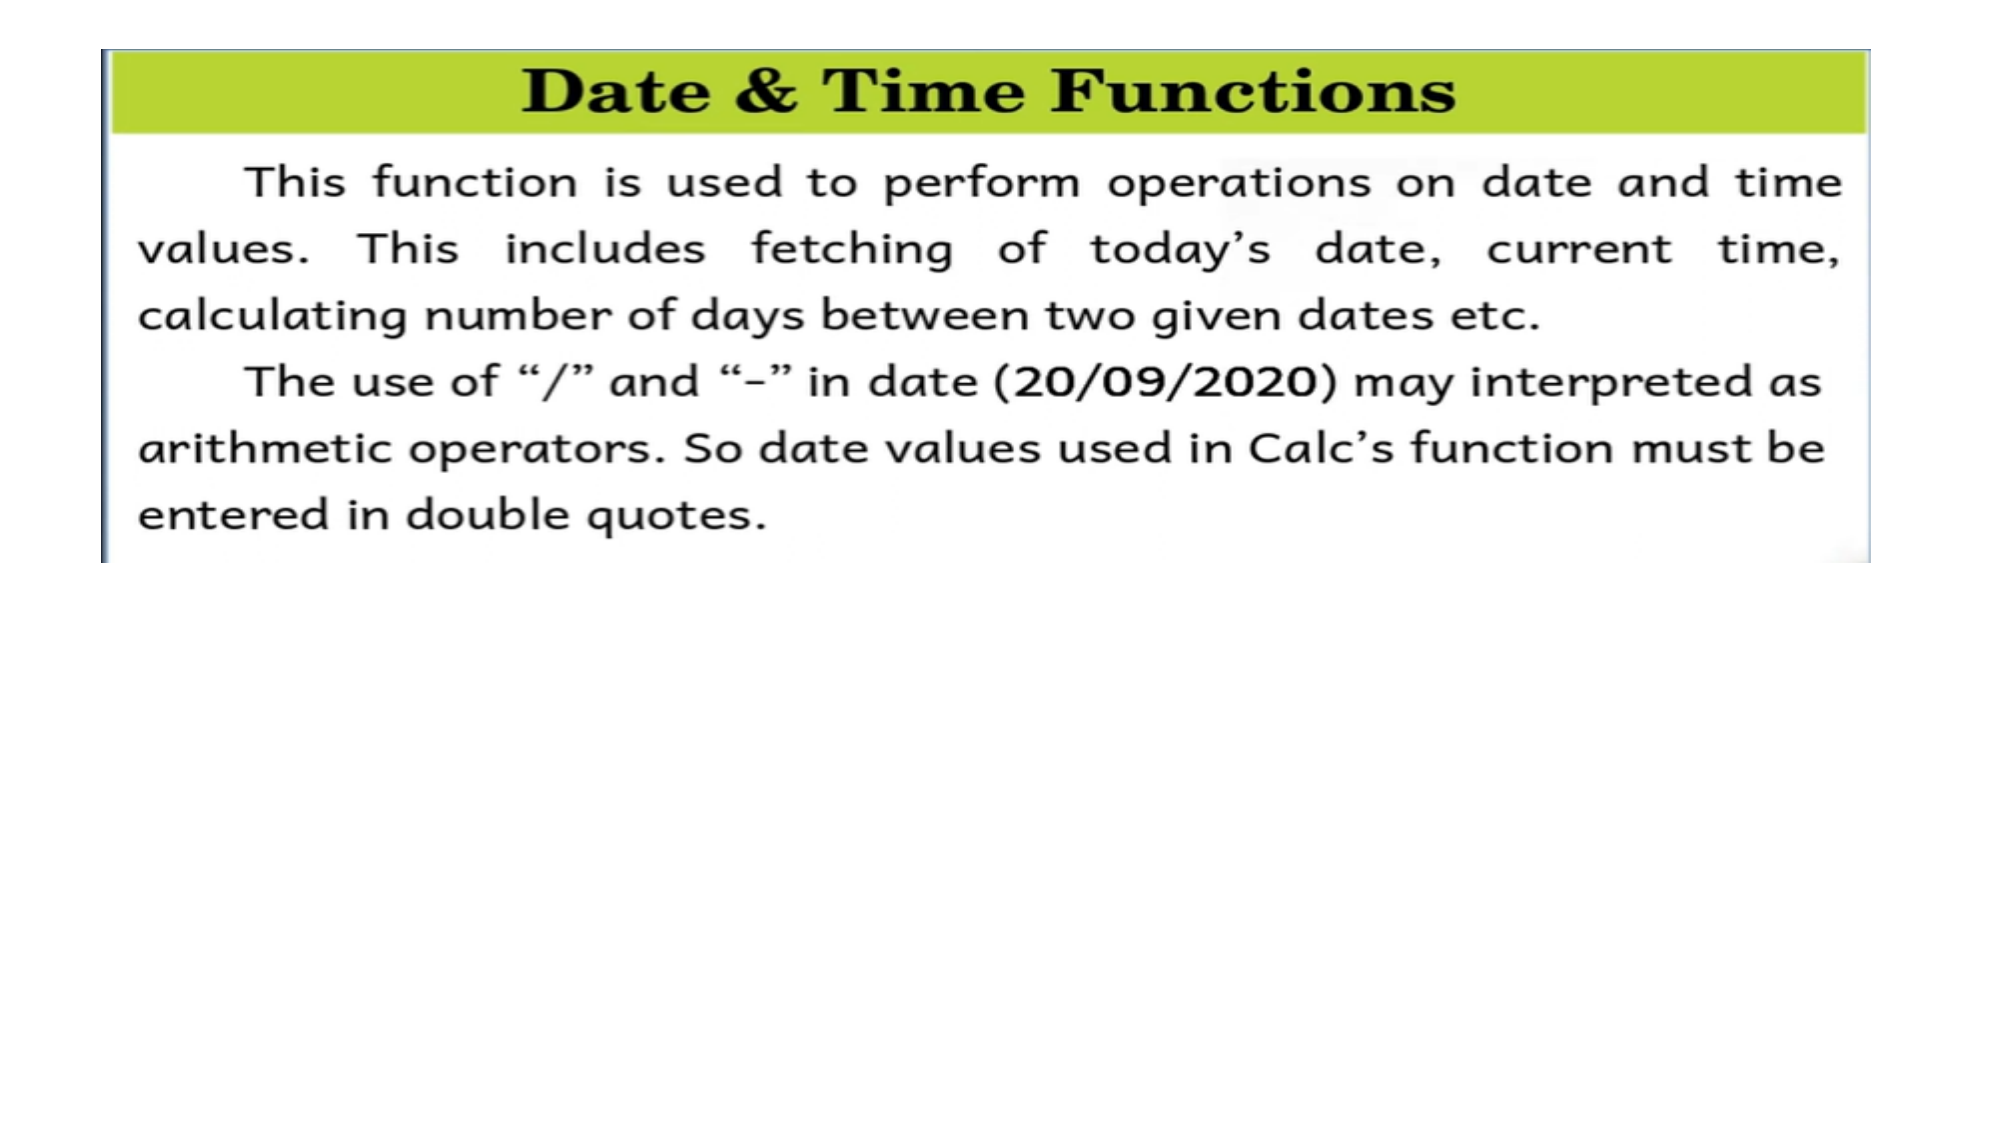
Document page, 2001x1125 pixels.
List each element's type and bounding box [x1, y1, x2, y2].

picture [101, 49, 1871, 563]
